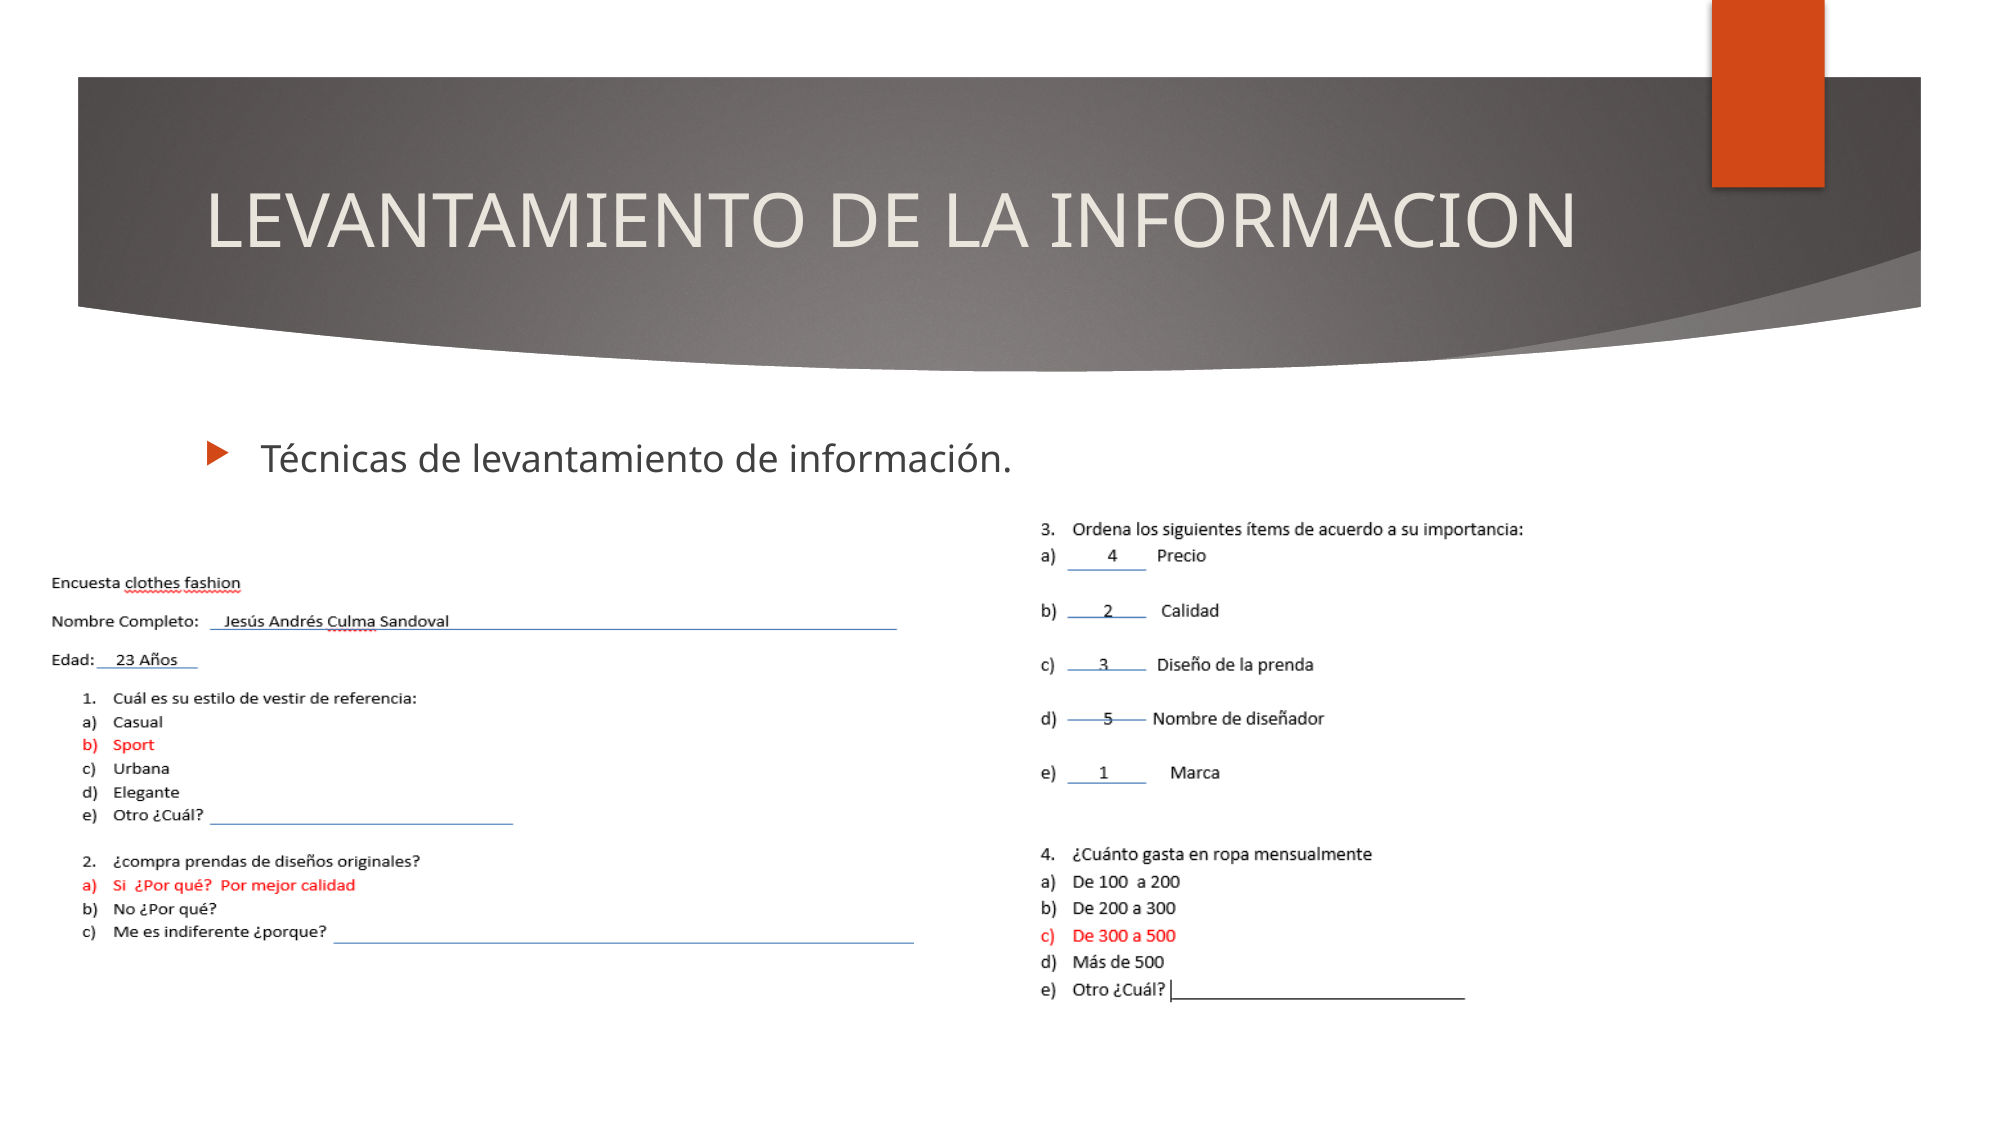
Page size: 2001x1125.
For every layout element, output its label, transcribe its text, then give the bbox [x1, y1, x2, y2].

picture [27, 510, 914, 988]
picture [987, 488, 1875, 1051]
title LEVANTAMIENTO DE LA INFORMACION [189, 159, 1638, 276]
list Técnicas de levantamiento de información. [189, 427, 1638, 988]
